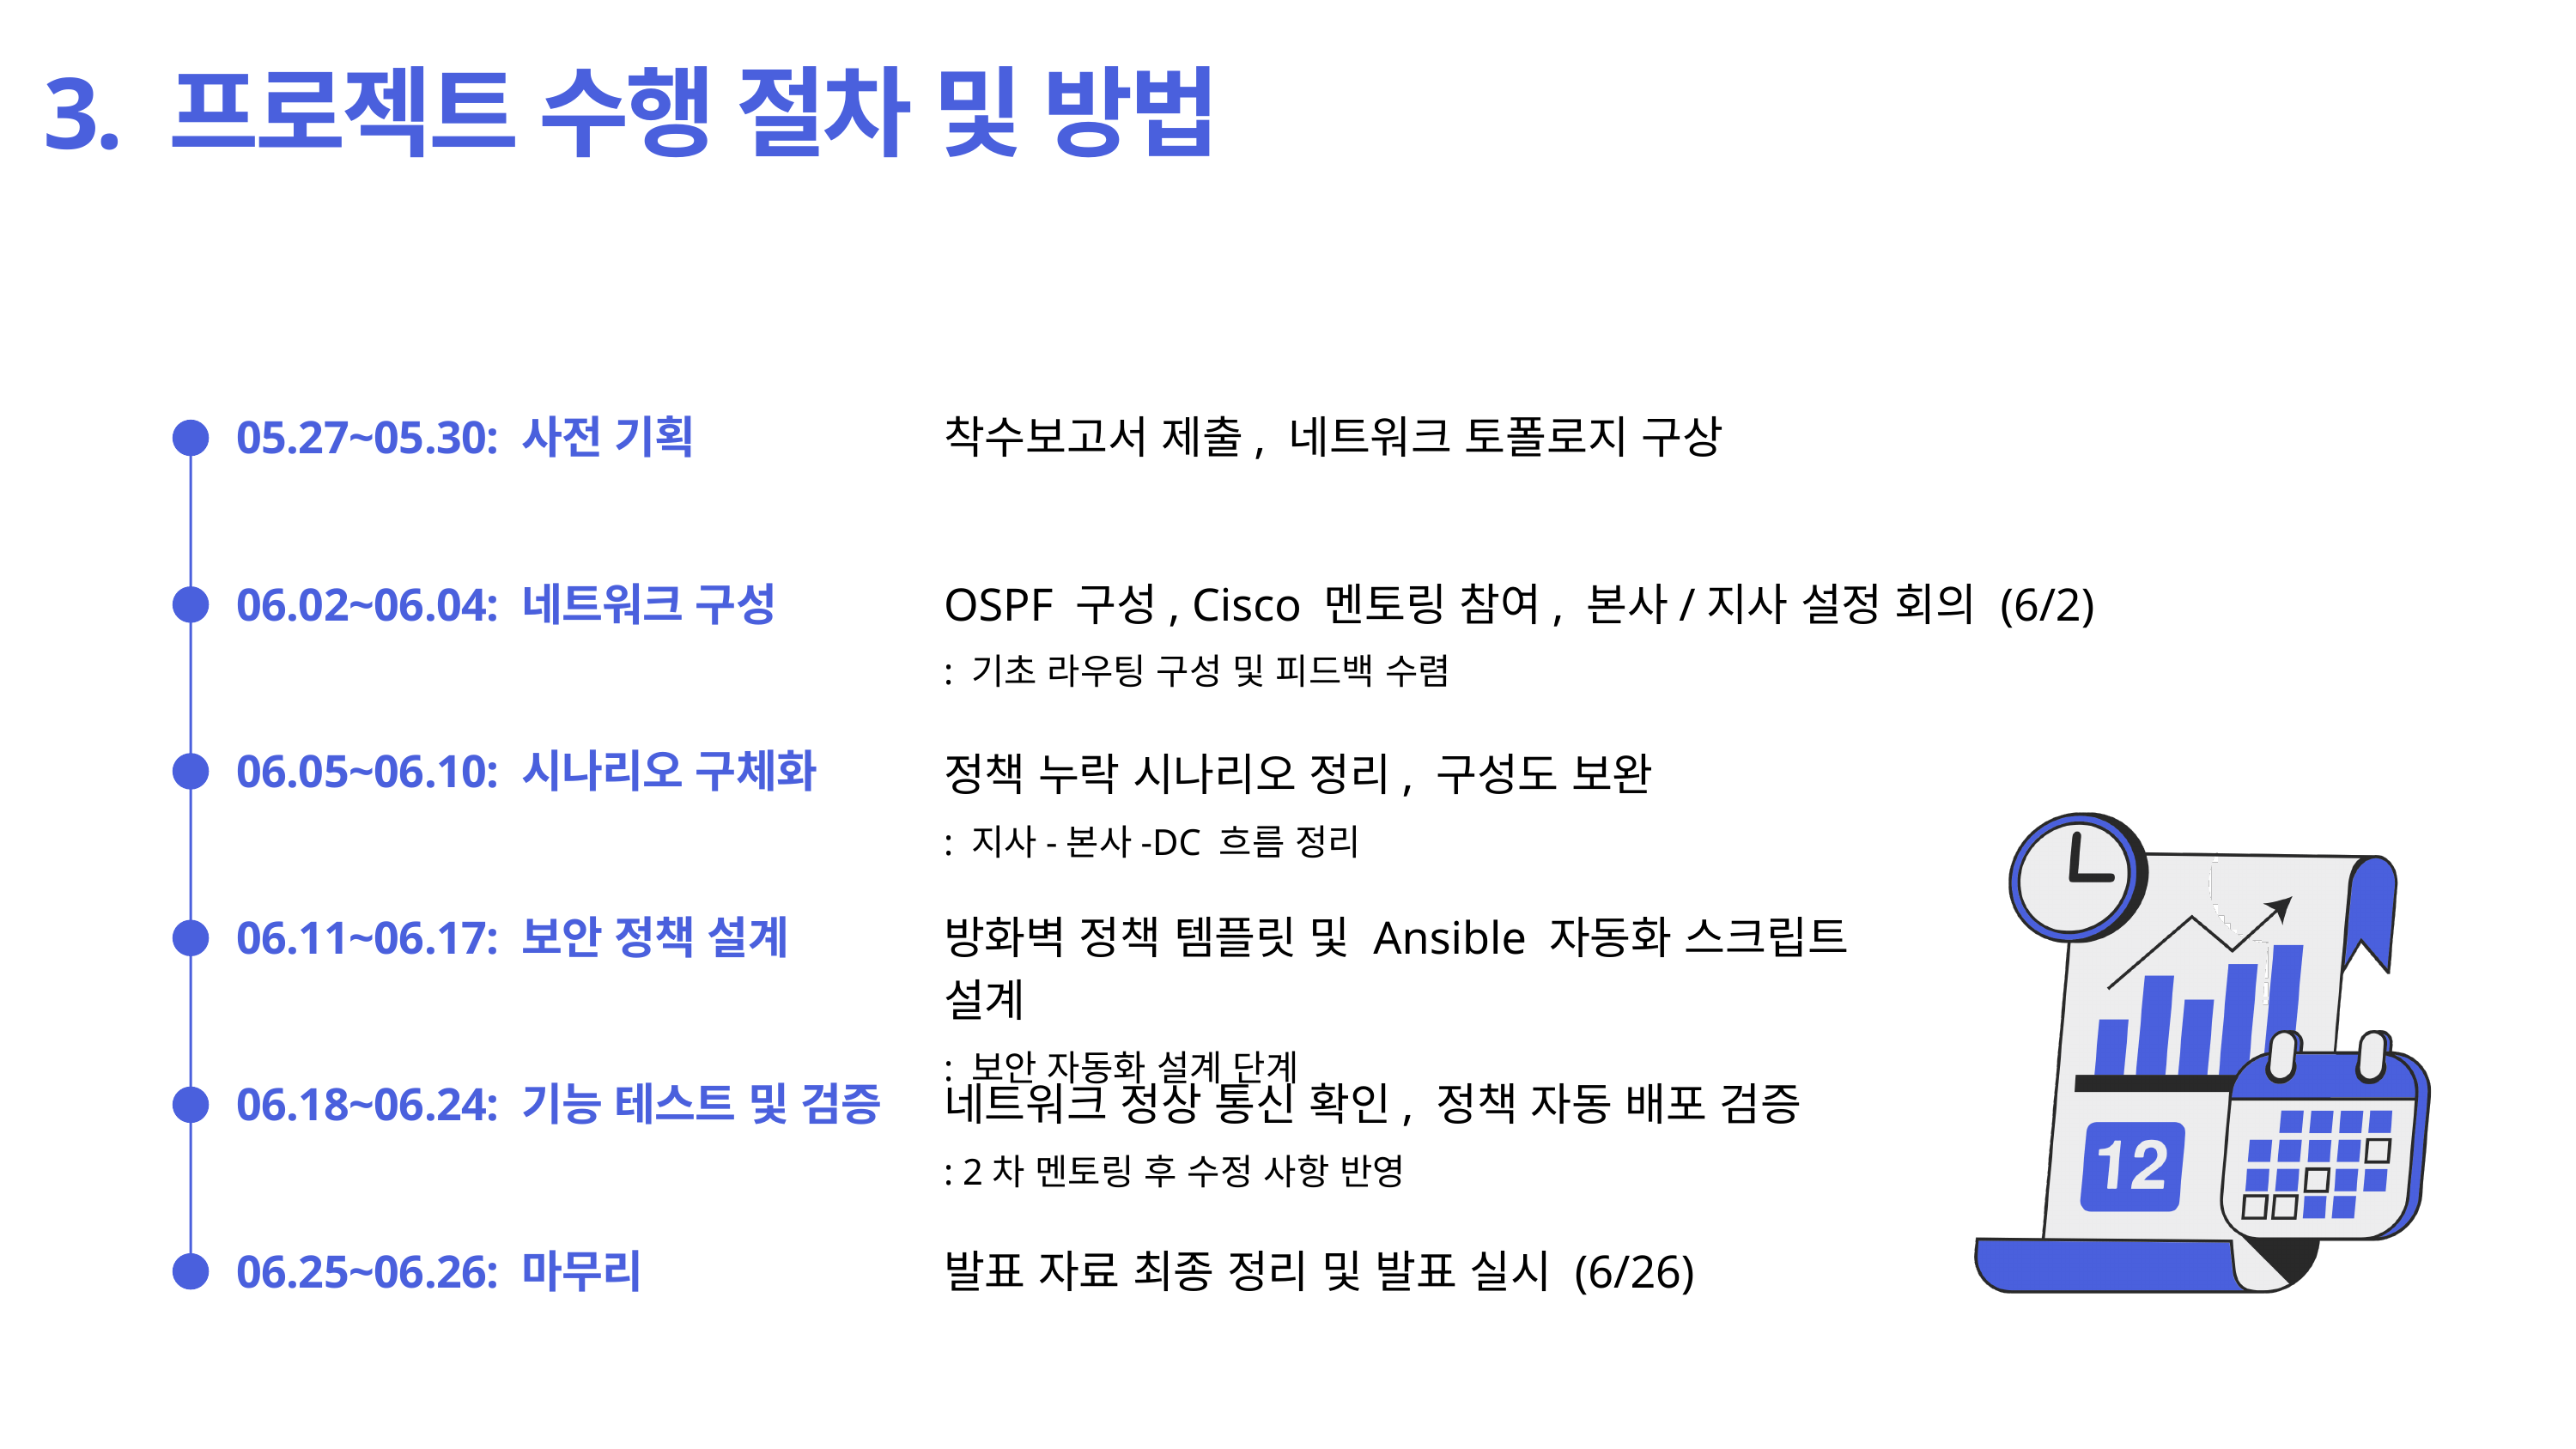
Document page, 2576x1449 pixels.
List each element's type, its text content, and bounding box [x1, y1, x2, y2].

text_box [172, 752, 210, 790]
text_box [172, 919, 210, 957]
text_box 06.18~06.24: 기능 테스트 및 검증 [236, 1067, 944, 1131]
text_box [172, 1252, 210, 1290]
text_box 3. 프로젝트 수행 절차 및 방법 [42, 44, 1514, 169]
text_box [172, 585, 210, 623]
text_box OSPF 구성, Cisco 멘토링 참여, 본사/지사 설정 회의 (6/2) : 기초 라우팅 구성 및 피드백 수렴 [944, 567, 2287, 693]
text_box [172, 419, 210, 457]
text_box 착수보고서 제출, 네트워크 토폴로지 구상 [944, 400, 1844, 464]
text_box 05.27~05.30: 사전 기획 [236, 400, 944, 464]
text_box 06.25~06.26: 마무리 [236, 1234, 944, 1297]
text_box 정책 누락 시나리오 정리, 구성도 보완 : 지사-본사-DC 흐름 정리 [944, 737, 1844, 863]
text_box 발표 자료 최종 정리 및 발표 실시 (6/26) [944, 1234, 1773, 1297]
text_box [172, 1086, 210, 1124]
text_box 06.11~06.17: 보안 정책 설계 [236, 900, 944, 963]
text_box [1973, 812, 2432, 1294]
text_box 방화벽 정책 템플릿 및 Ansible 자동화 스크립트 설계 : 보안 자동화 설계 단계 [944, 900, 1943, 1088]
text_box 06.05~06.10: 시나리오 구체화 [236, 733, 986, 797]
text_box 06.02~06.04: 네트워크 구성 [236, 567, 944, 630]
text_box 네트워크 정상 통신 확인, 정책 자동 배포 검증 : 2차 멘토링 후 수정 사항 반영 [944, 1067, 1932, 1193]
